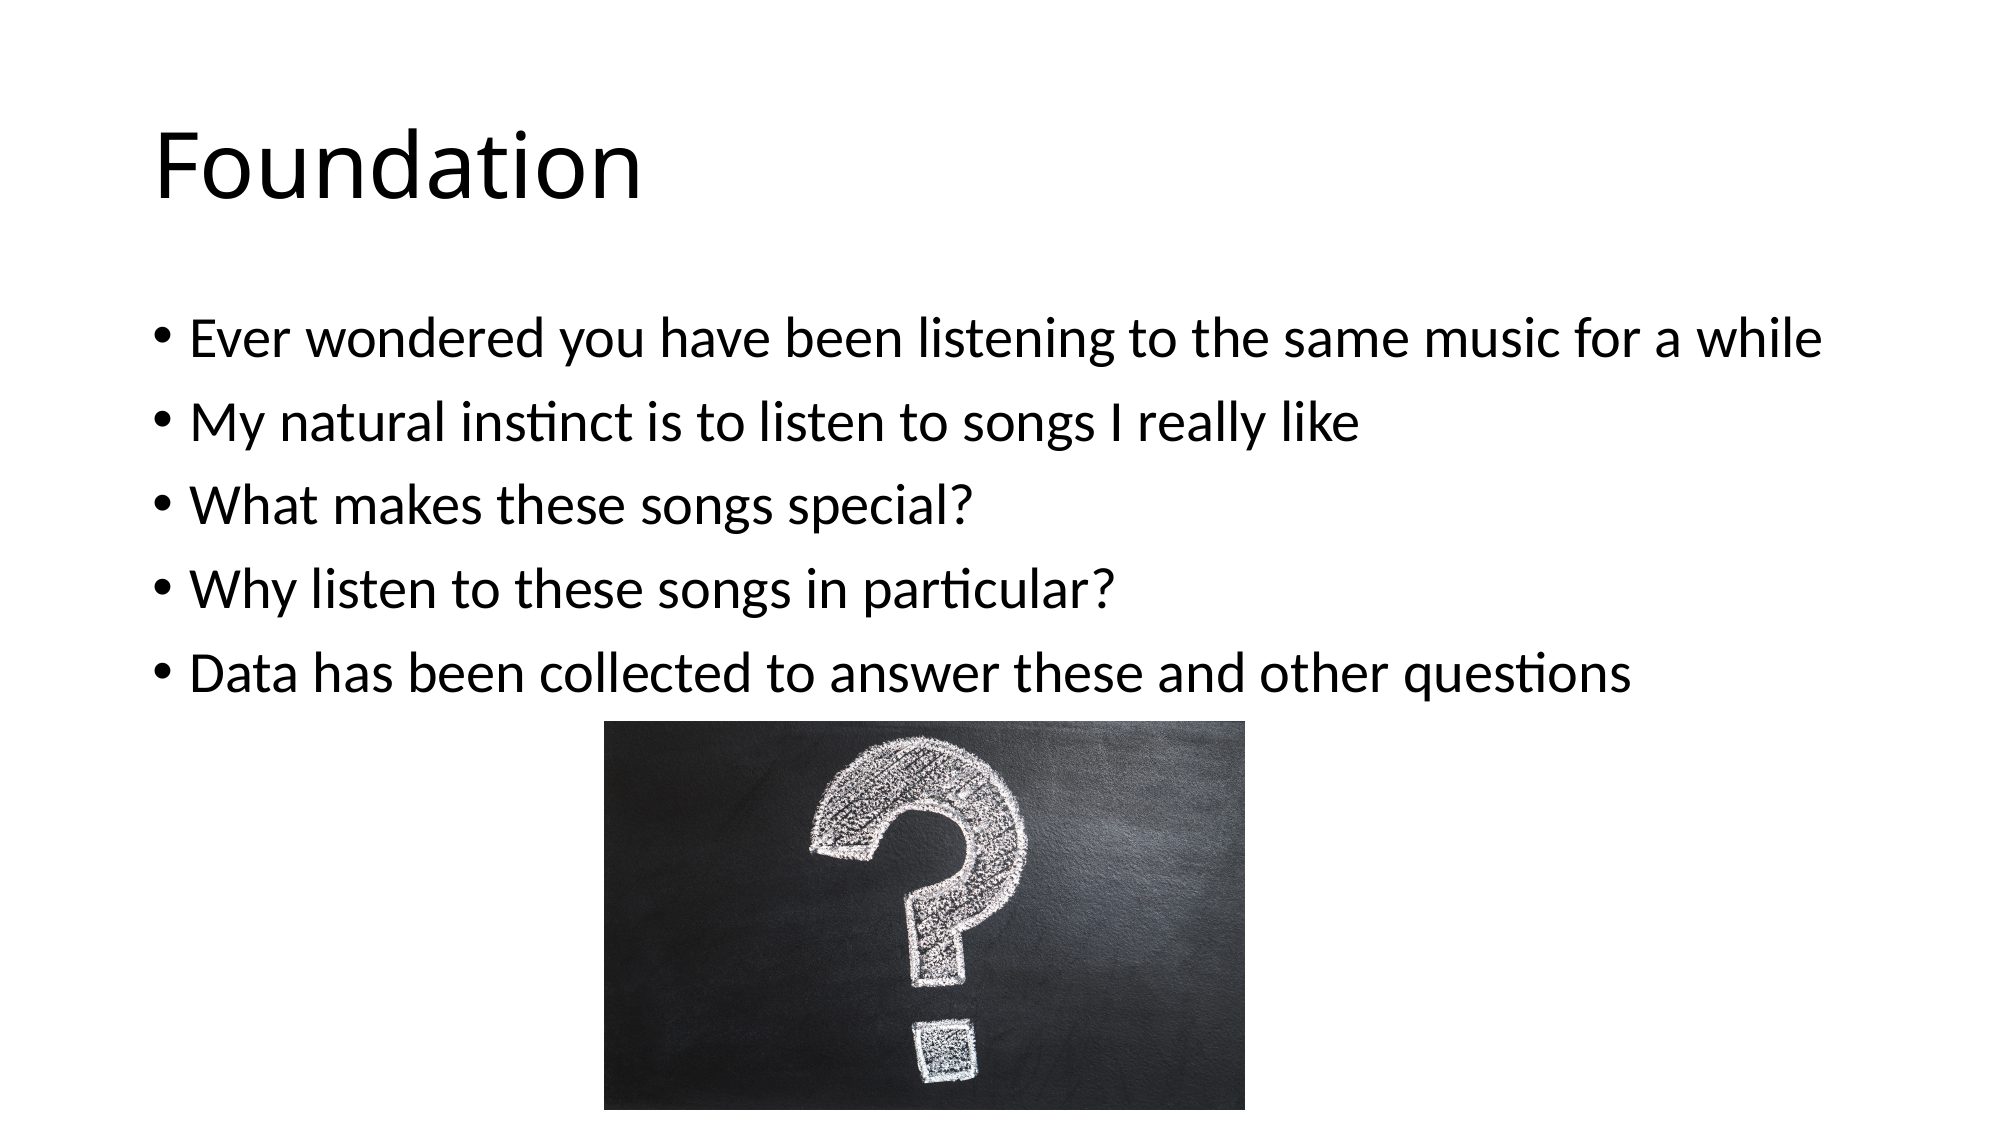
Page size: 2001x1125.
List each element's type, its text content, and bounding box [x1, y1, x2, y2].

list Ever wondered you have been listening to the same music for a while My natural instinct is to listen to songs I really like What makes these songs special? Why listen to these songs in particular? Data has been collected to answer these and other questions [137, 299, 1863, 1014]
title Foundation [137, 59, 1863, 278]
picture [604, 721, 1245, 1110]
